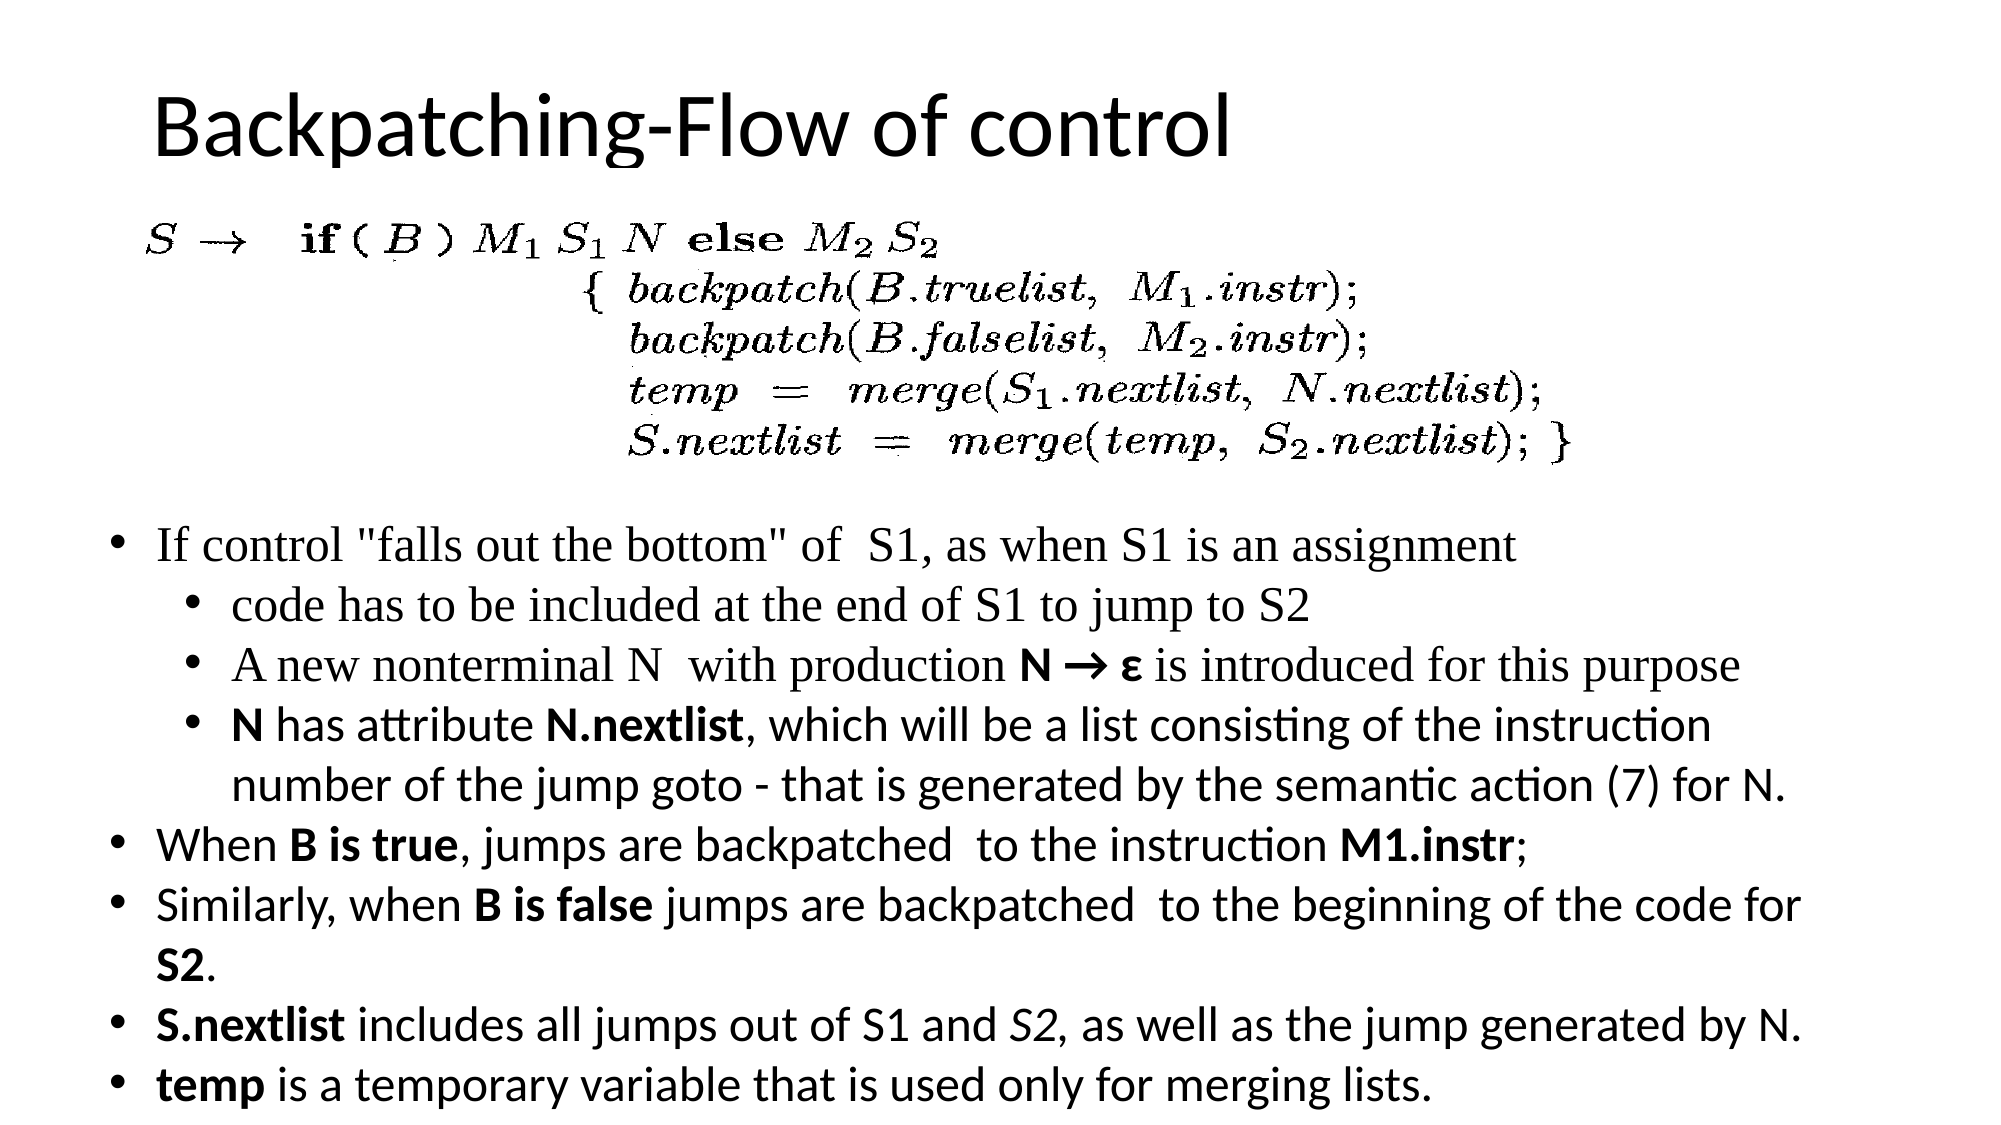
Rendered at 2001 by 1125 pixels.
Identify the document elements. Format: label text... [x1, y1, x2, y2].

title Backpatching-Flow of control [137, 59, 1863, 195]
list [137, 167, 1630, 505]
text_box If control "falls out the bottom" of S1, as when S1 is an assignment code has to be included at the end of S1 to jump to S2 A new nonterminal N with production N → ε is introduced for this purpose N has attribute N.nextlist, which will be a list consisting of the instruction number of the jump goto - that is generated by the semantic action (7) for N. When B is true, jumps are backpatched to the instruction M1.instr; Similarly, when B is false jumps are backpatched to the beginning of the code for S2. S.nextlist includes all jumps out of S1 and S2, as well as the jump generated by N. temp is a temporary variable that is used only for merging lists. [94, 503, 1848, 1119]
